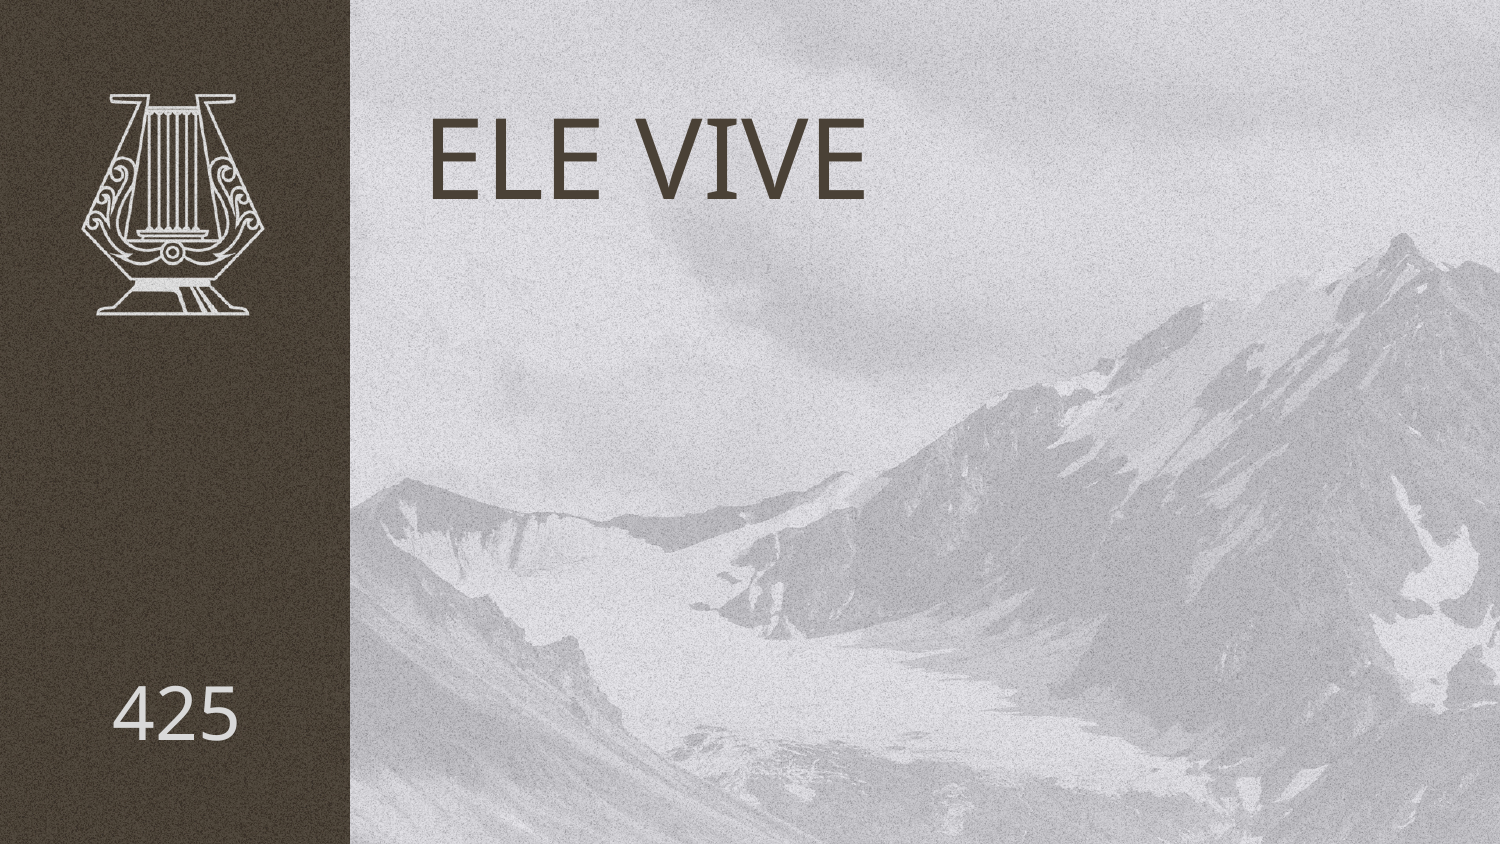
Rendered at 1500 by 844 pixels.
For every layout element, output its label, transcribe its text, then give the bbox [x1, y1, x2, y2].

title ELE VIVE [407, 79, 1447, 777]
picture [0, 0, 1500, 844]
list 425 [76, 658, 278, 765]
